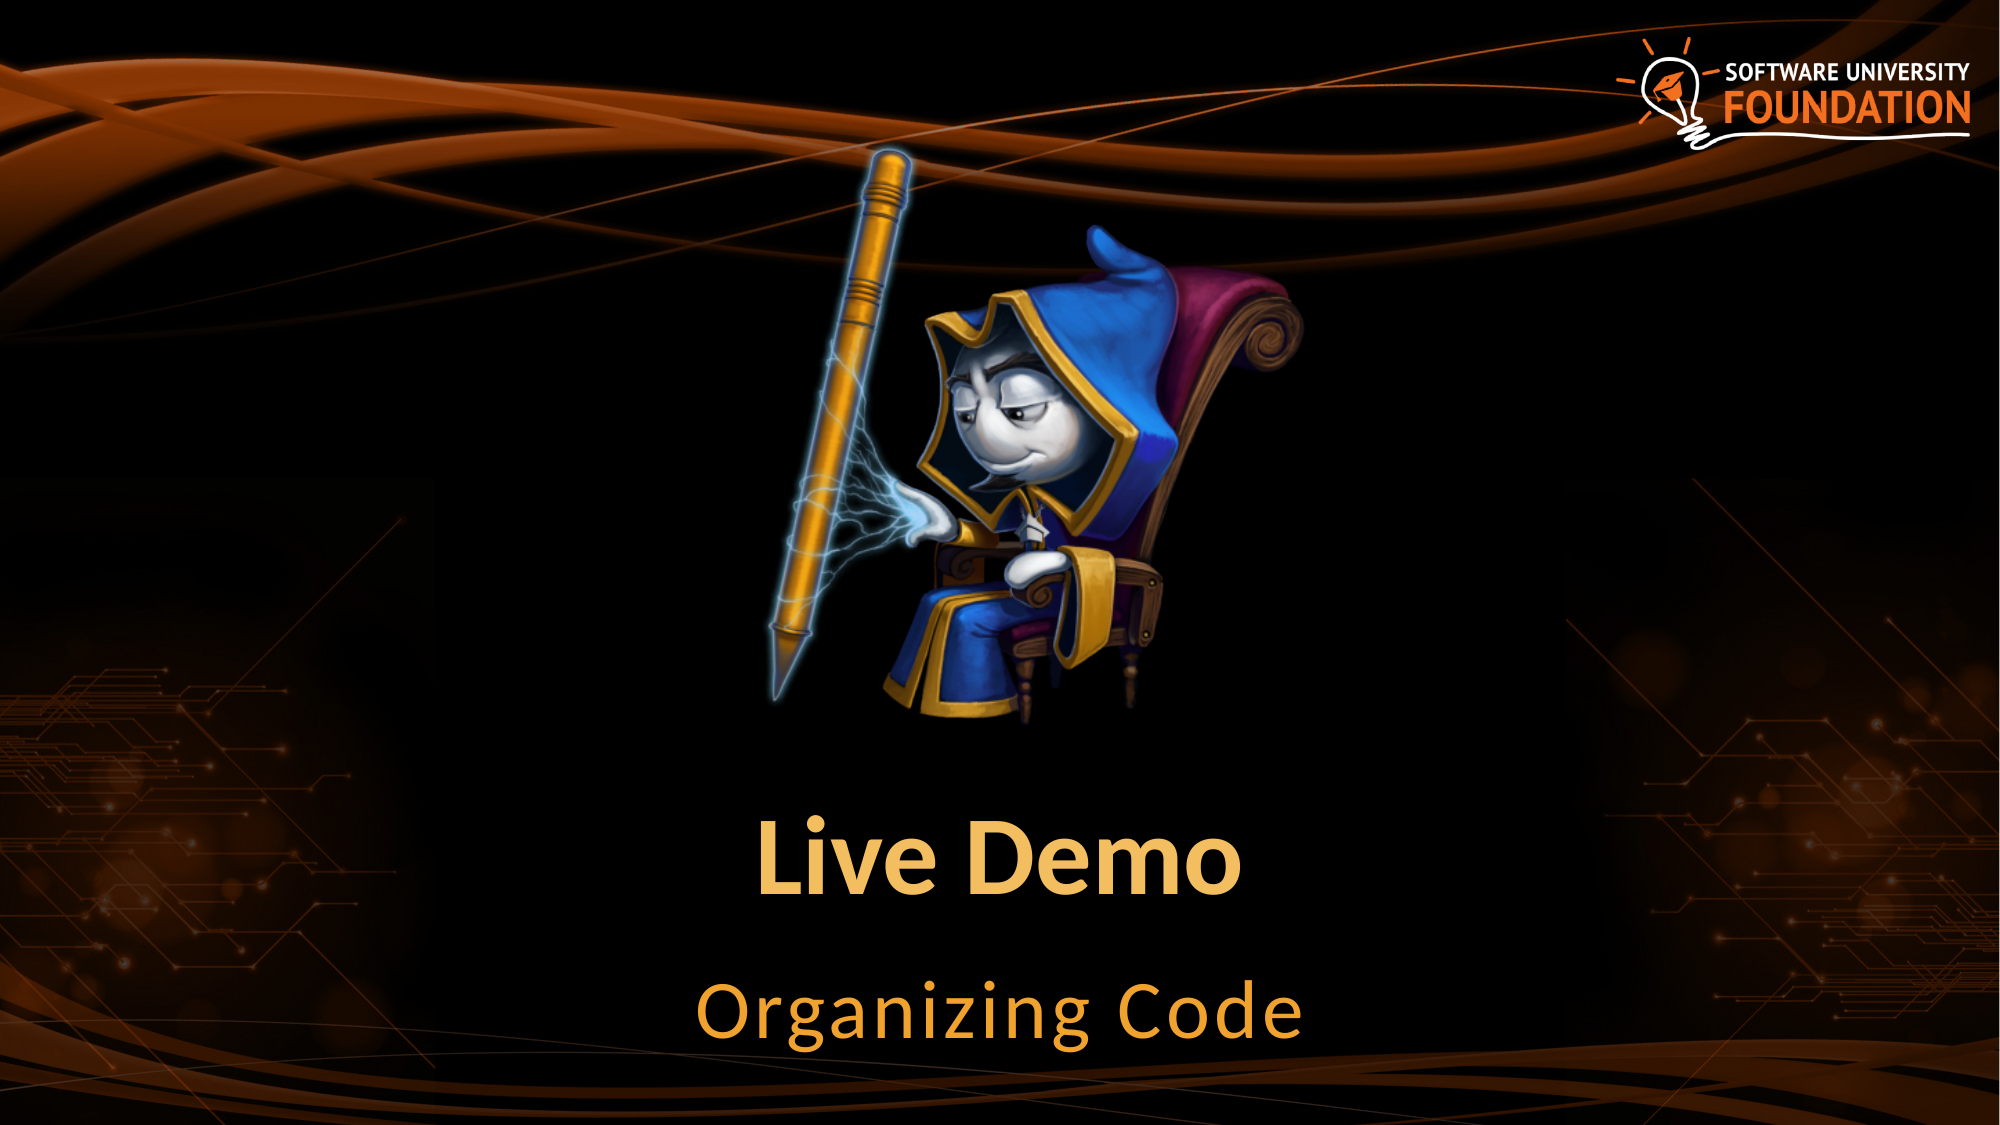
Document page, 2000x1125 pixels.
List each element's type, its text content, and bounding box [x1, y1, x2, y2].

picture [0, 0, 2000, 1125]
list Organizing Code [149, 944, 1850, 1063]
title Live Demo [149, 790, 1850, 926]
